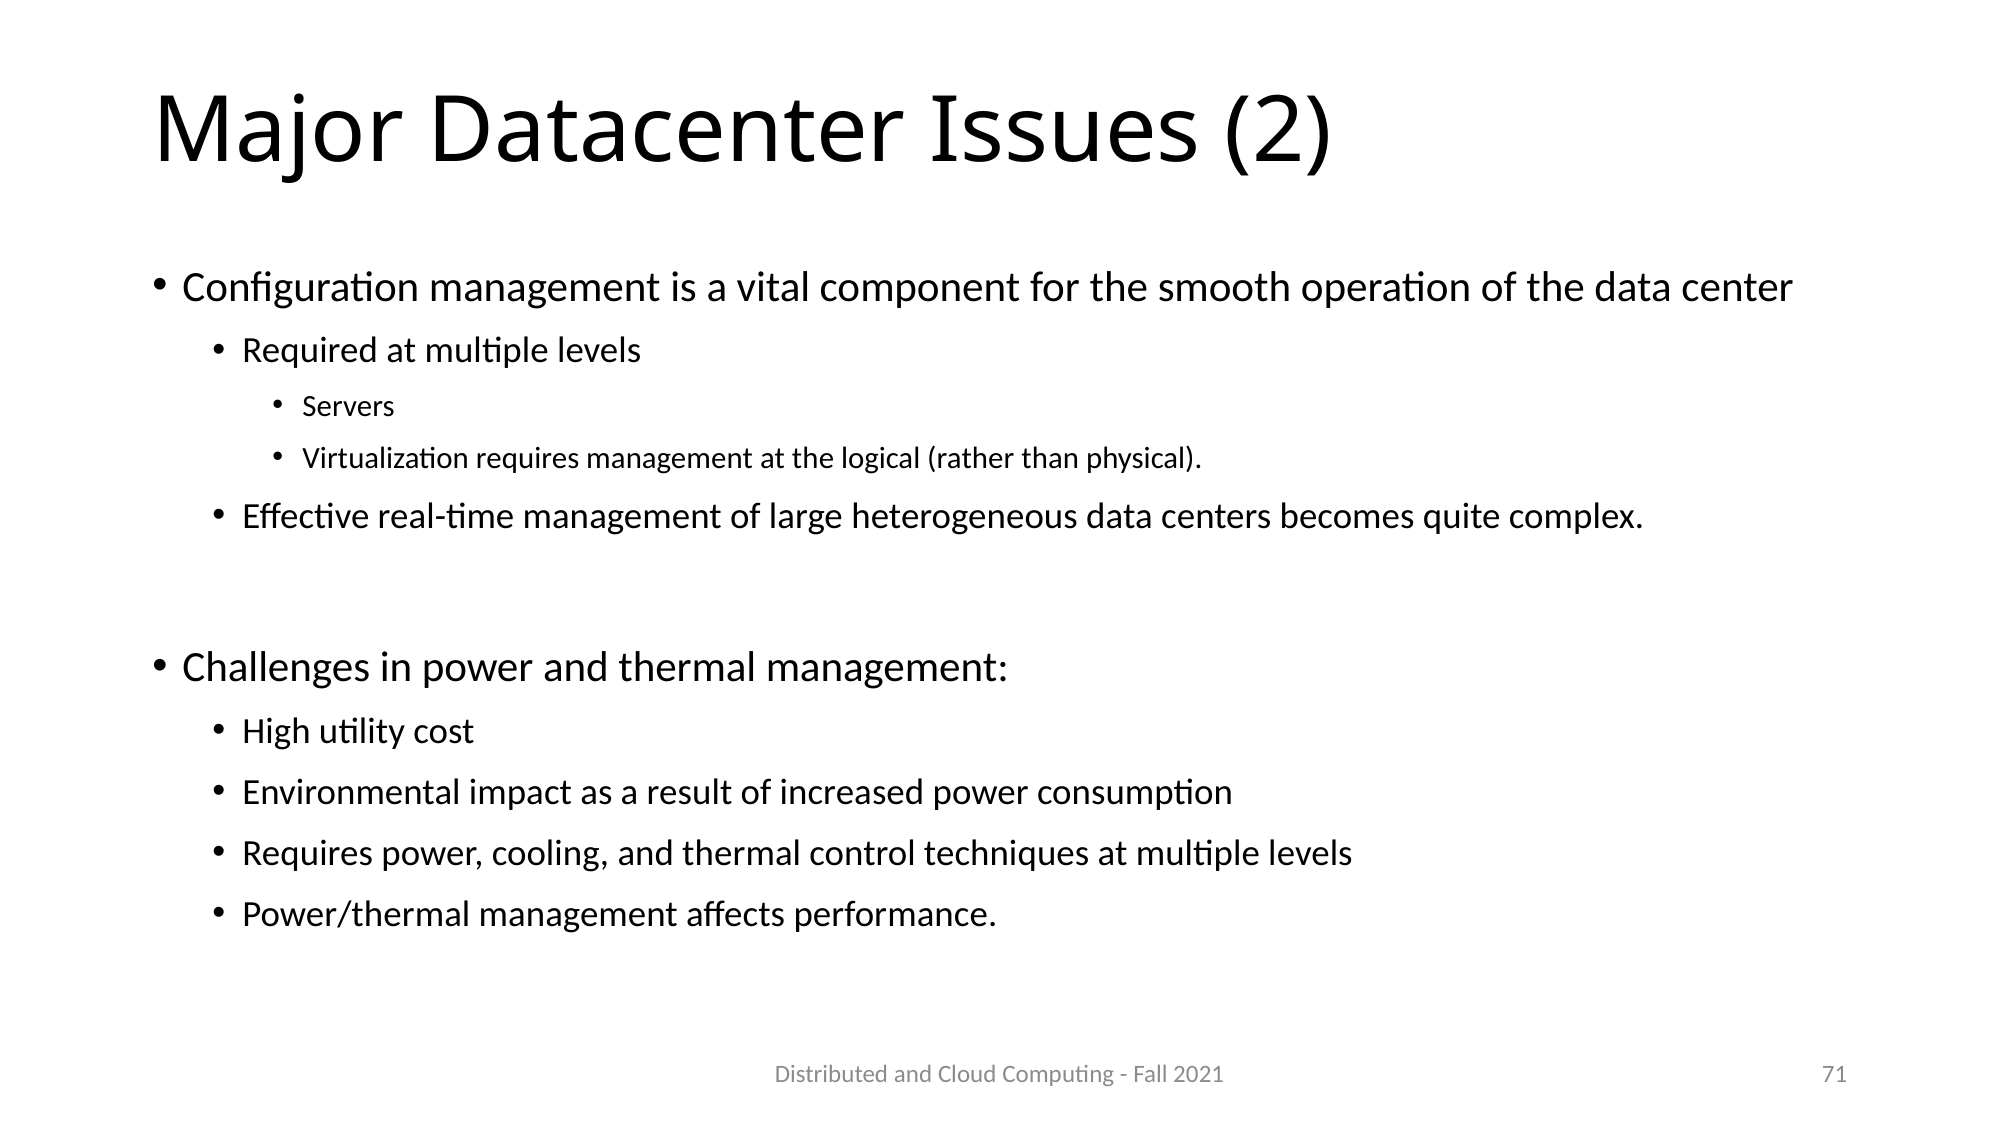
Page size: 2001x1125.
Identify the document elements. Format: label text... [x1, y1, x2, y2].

list Configuration management is a vital component for the smooth operation of the data center Required at multiple levels Servers Virtualization requires management at the logical (rather than physical). Effective real-time management of large heterogeneous data centers becomes quite complex. Challenges in power and thermal management: High utility cost Environmental impact as a result of increased power consumption Requires power, cooling, and thermal control techniques at multiple levels Power/thermal management affects performance. [137, 240, 1863, 954]
slide_number 71 [1412, 1042, 1863, 1103]
footer Distributed and Cloud Computing - Fall 2021 [662, 1042, 1338, 1103]
title Major Datacenter Issues (2) [137, 23, 1863, 240]
